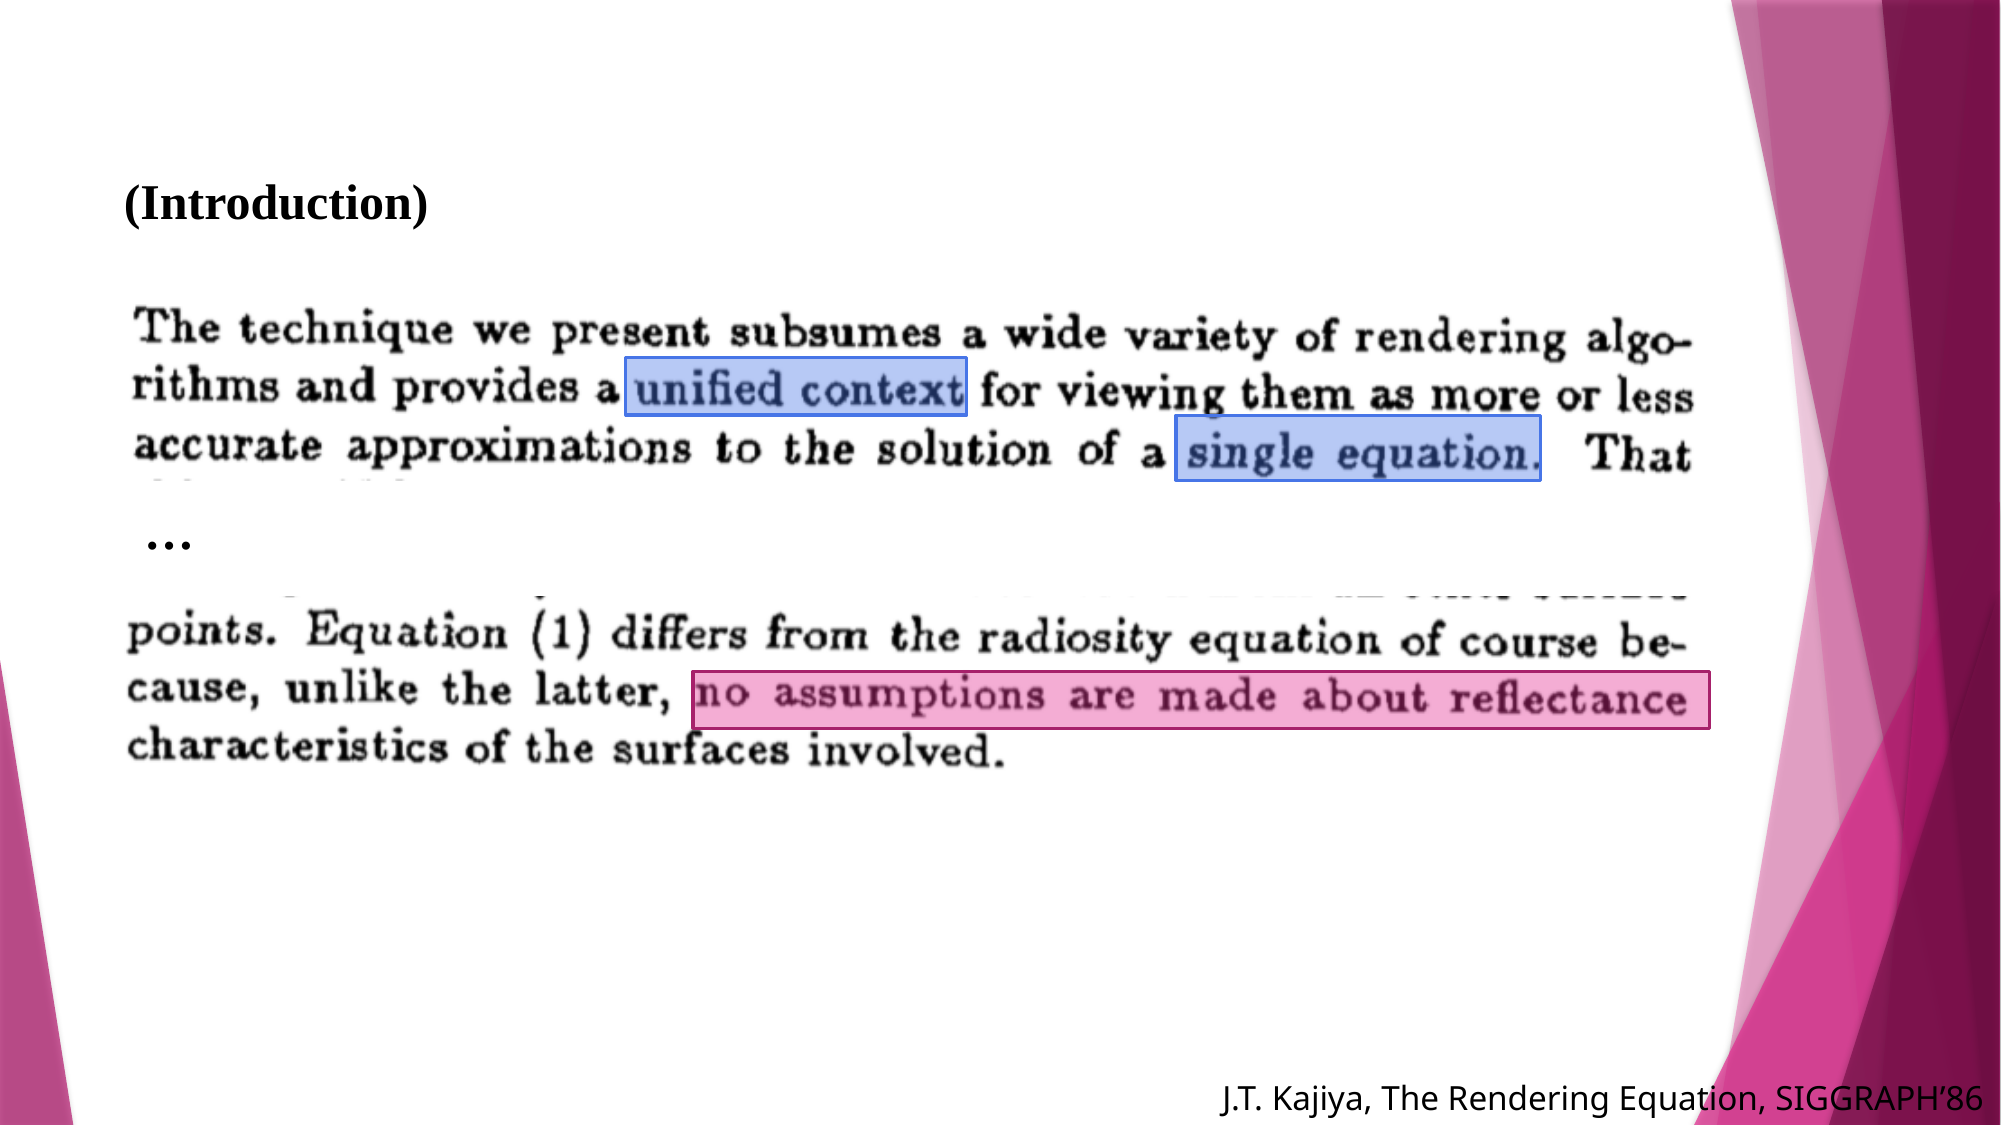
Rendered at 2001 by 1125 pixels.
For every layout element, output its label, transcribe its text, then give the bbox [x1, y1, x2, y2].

text_box … [129, 492, 210, 568]
picture [106, 295, 1710, 481]
text_box J.T. Kajiya, The Rendering Equation, SIGGRAPH’86 [1207, 1069, 2000, 1125]
text_box (Introduction) [109, 162, 444, 238]
picture [106, 595, 1728, 799]
